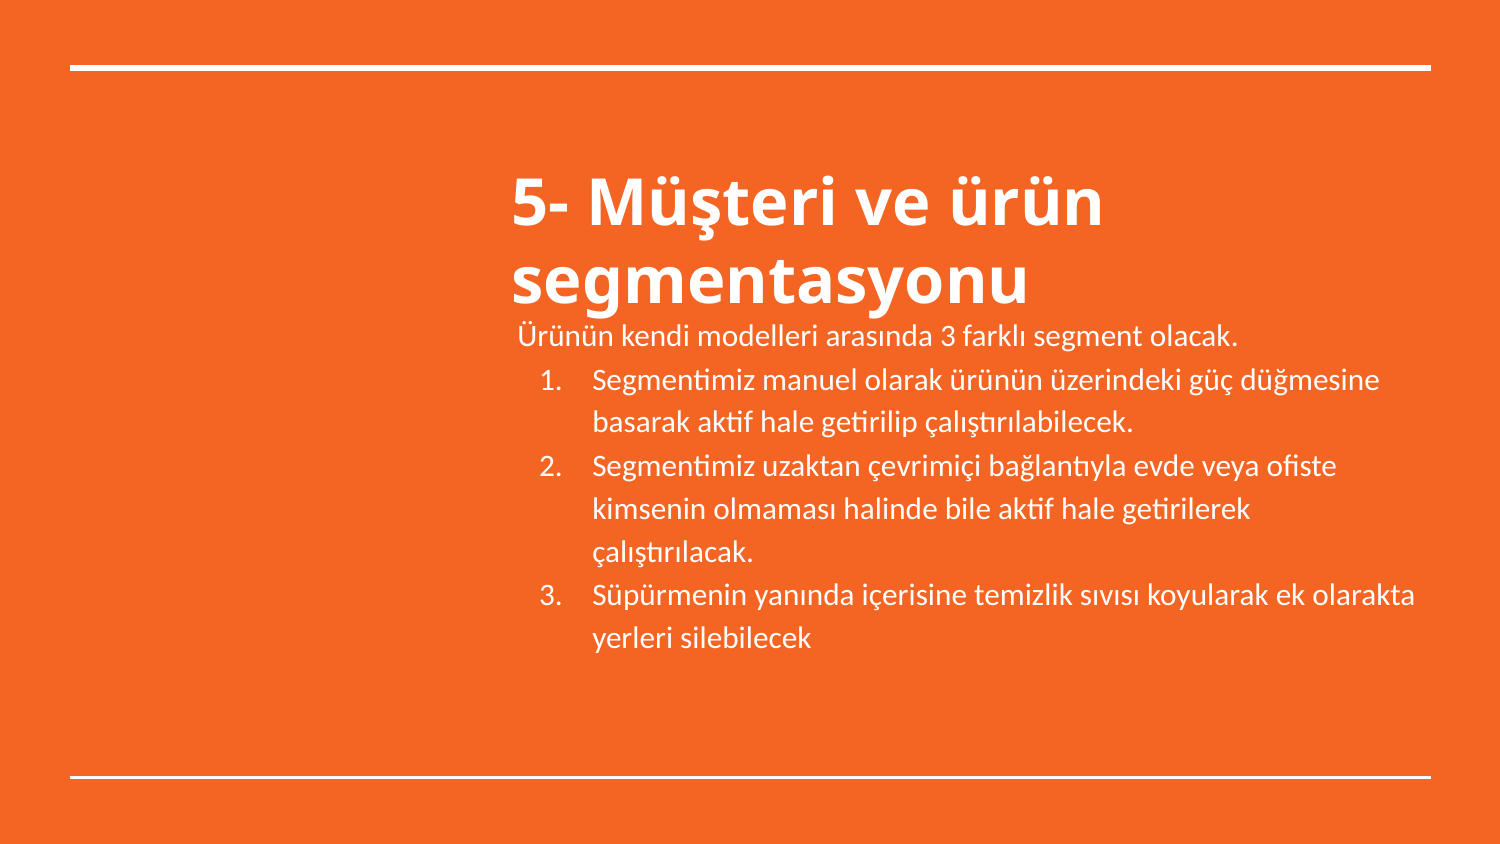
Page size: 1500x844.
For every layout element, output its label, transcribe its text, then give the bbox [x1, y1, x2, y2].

title 5- Müşteri ve ürün segmentasyonu [496, 145, 1439, 332]
list Ürünün kendi modelleri arasında 3 farklı segment olacak. Segmentimiz manuel olarak ürünün üzerindeki güç düğmesine basarak aktif hale getirilip çalıştırılabilecek. Segmentimiz uzaktan çevrimiçi bağlantıyla evde veya ofiste kimsenin olmaması halinde bile aktif hale getirilerek çalıştırılacak. Süpürmenin yanında içerisine temizlik sıvısı koyularak ek olarakta yerleri silebilecek [502, 295, 1433, 788]
